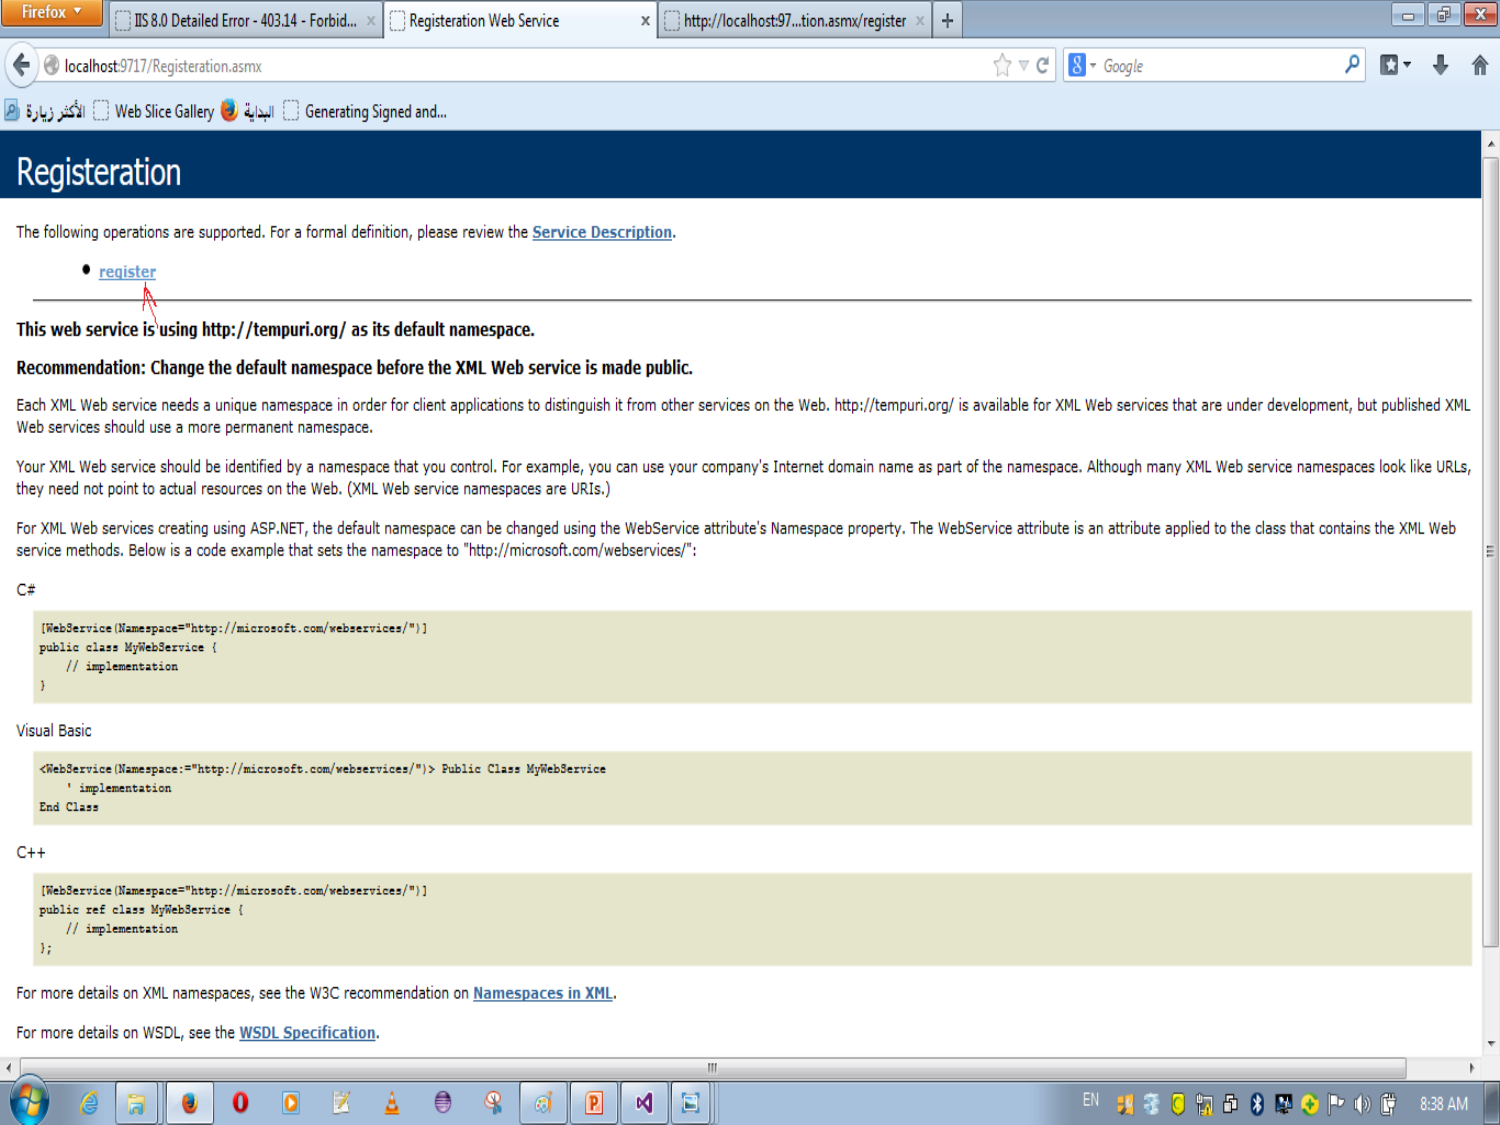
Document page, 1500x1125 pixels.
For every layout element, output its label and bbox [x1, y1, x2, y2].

list [0, 0, 1500, 1125]
